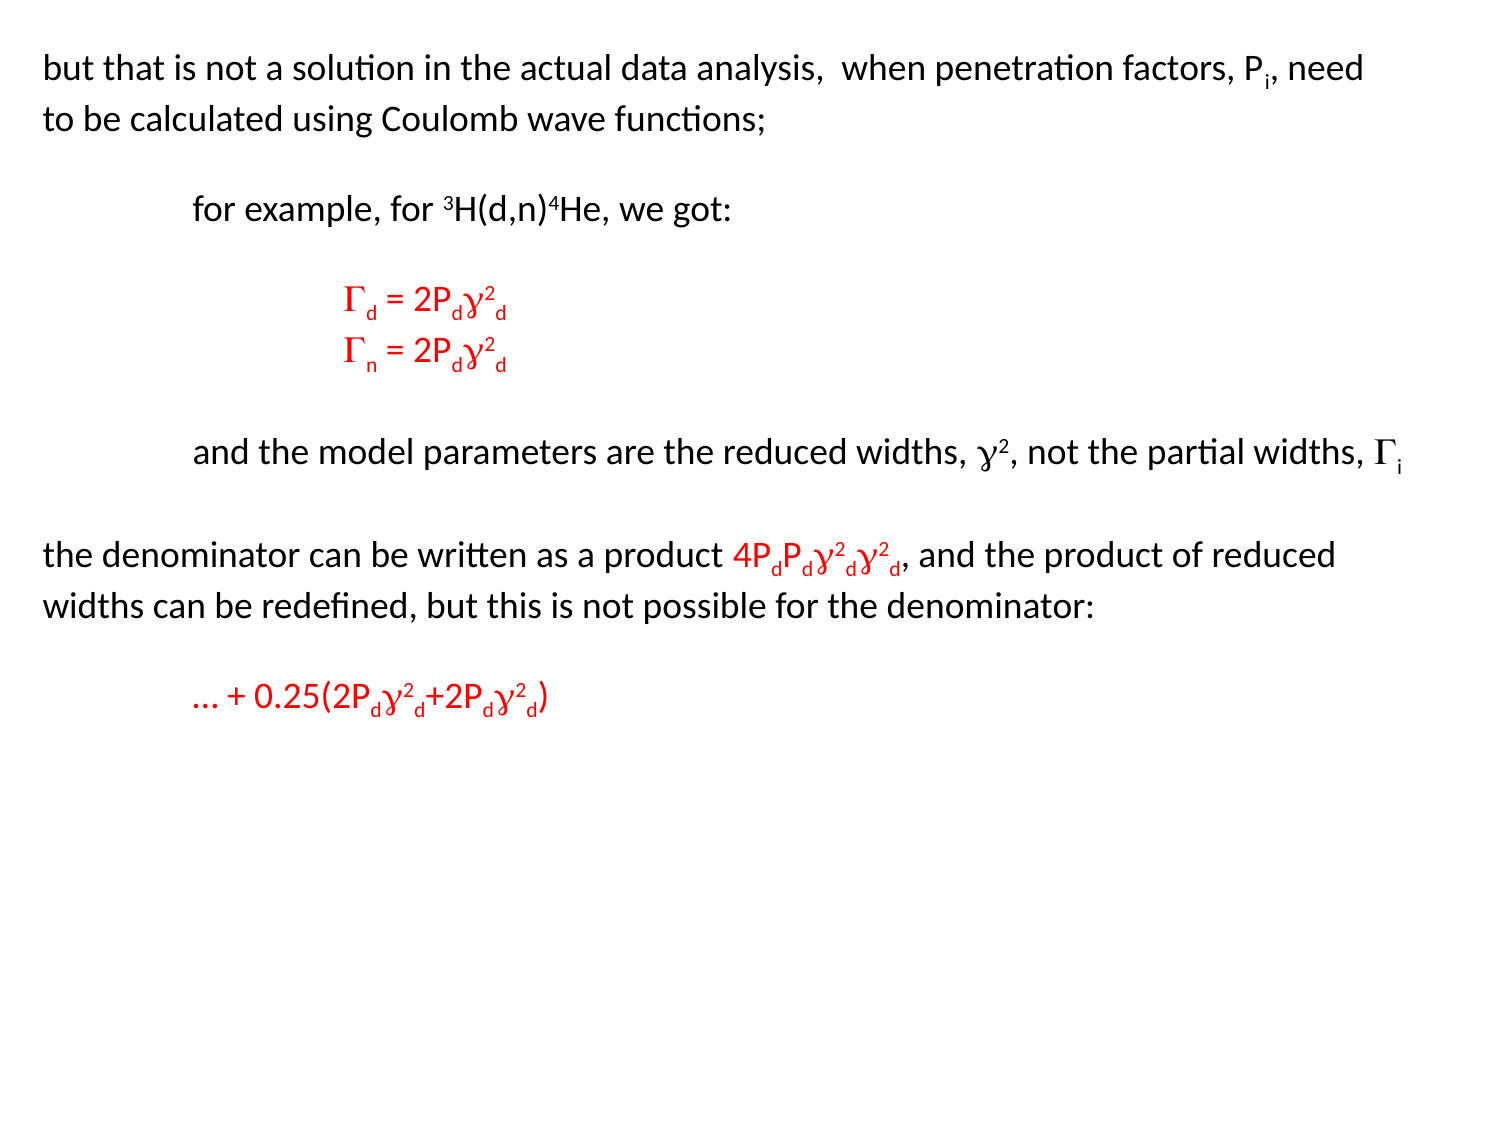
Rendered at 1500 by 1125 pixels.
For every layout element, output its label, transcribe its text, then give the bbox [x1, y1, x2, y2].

text_box but that is not a solution in the actual data analysis, when penetration factors, Pi, need to be calculated using Coulomb wave functions; for example, for 3H(d,n)4He, we got: Gd = 2Pdg2d Gn = 2Pdg2d and the model parameters are the reduced widths, g2, not the partial widths, Gi the denominator can be written as a product 4PdPdg2dg2d, and the product of reduced widths can be redefined, but this is not possible for the denominator: … + 0.25(2Pdg2d+2Pdg2d) [27, 35, 1480, 865]
